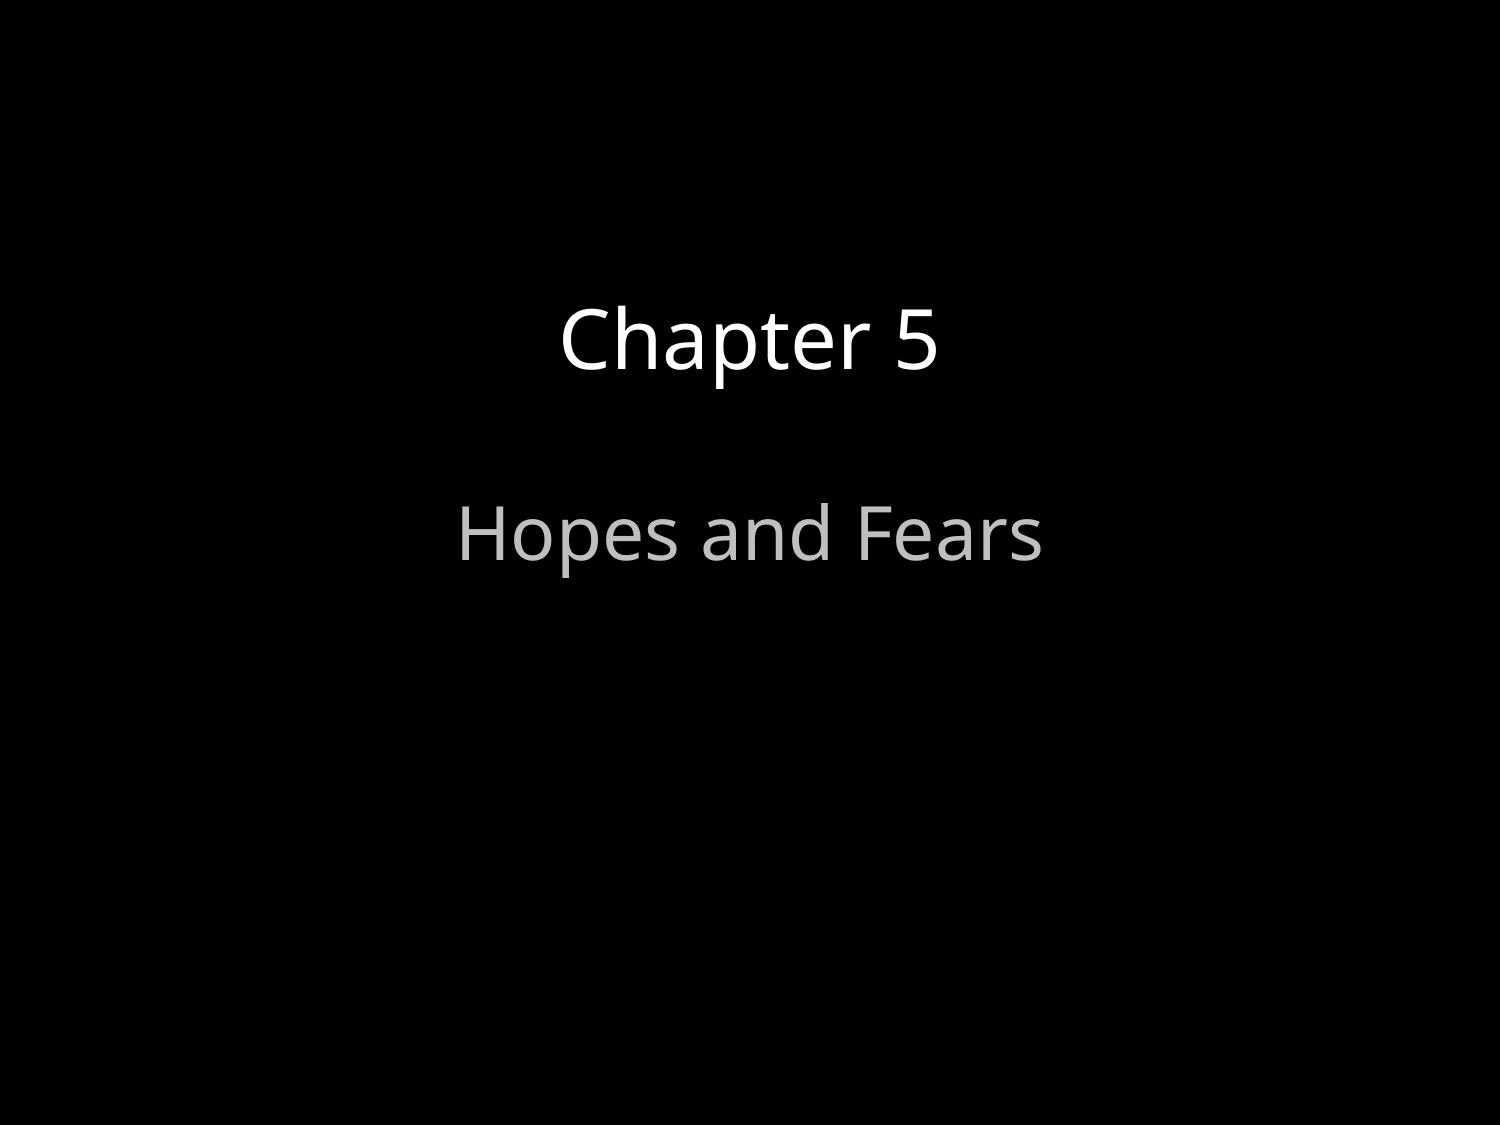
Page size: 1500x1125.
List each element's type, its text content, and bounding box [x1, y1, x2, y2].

text_box Chapter 5 Hopes and Fears [0, 278, 1500, 584]
